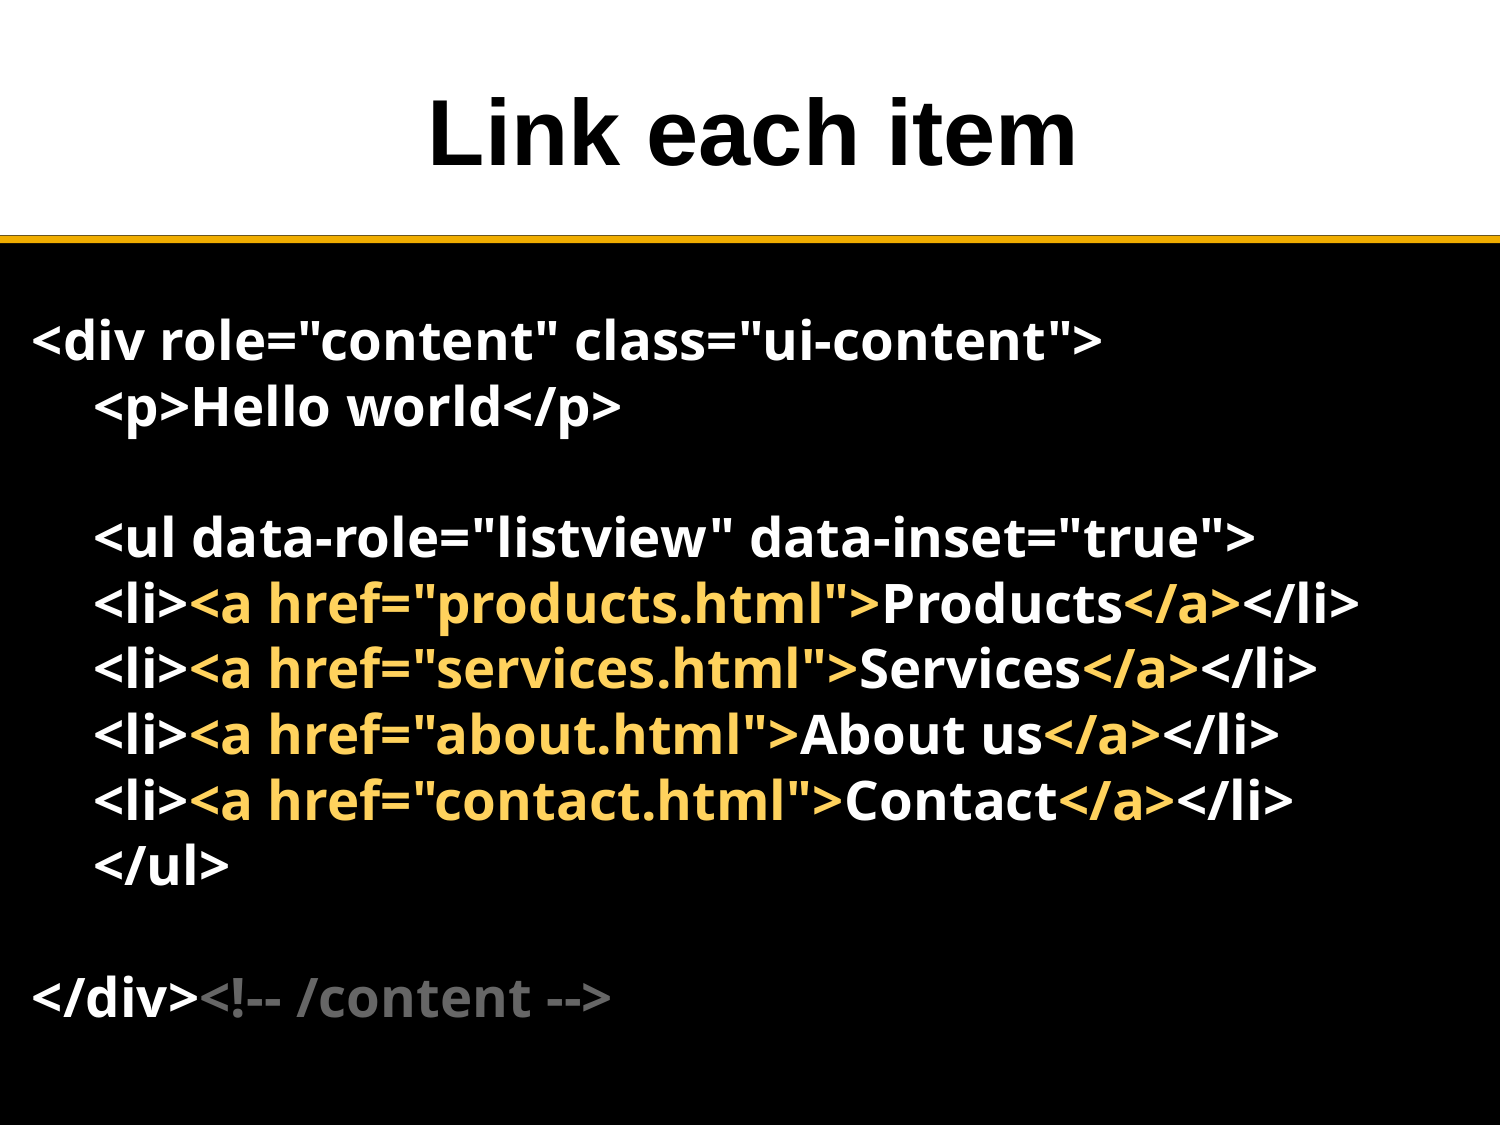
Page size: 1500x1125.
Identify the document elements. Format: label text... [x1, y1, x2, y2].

title Link each item [75, 25, 1425, 231]
list <div role="content" class="ui-content"> <p>Hello world</p> <ul data-role="listview" data-inset="true"> <li><a href="products.html">Products</a></li> <li><a href="services.html">Services</a></li> <li><a href="about.html">About us</a></li> <li><a href="contact.html">Contact</a></li> </ul> </div><!-- /content --> [0, 291, 1425, 1050]
